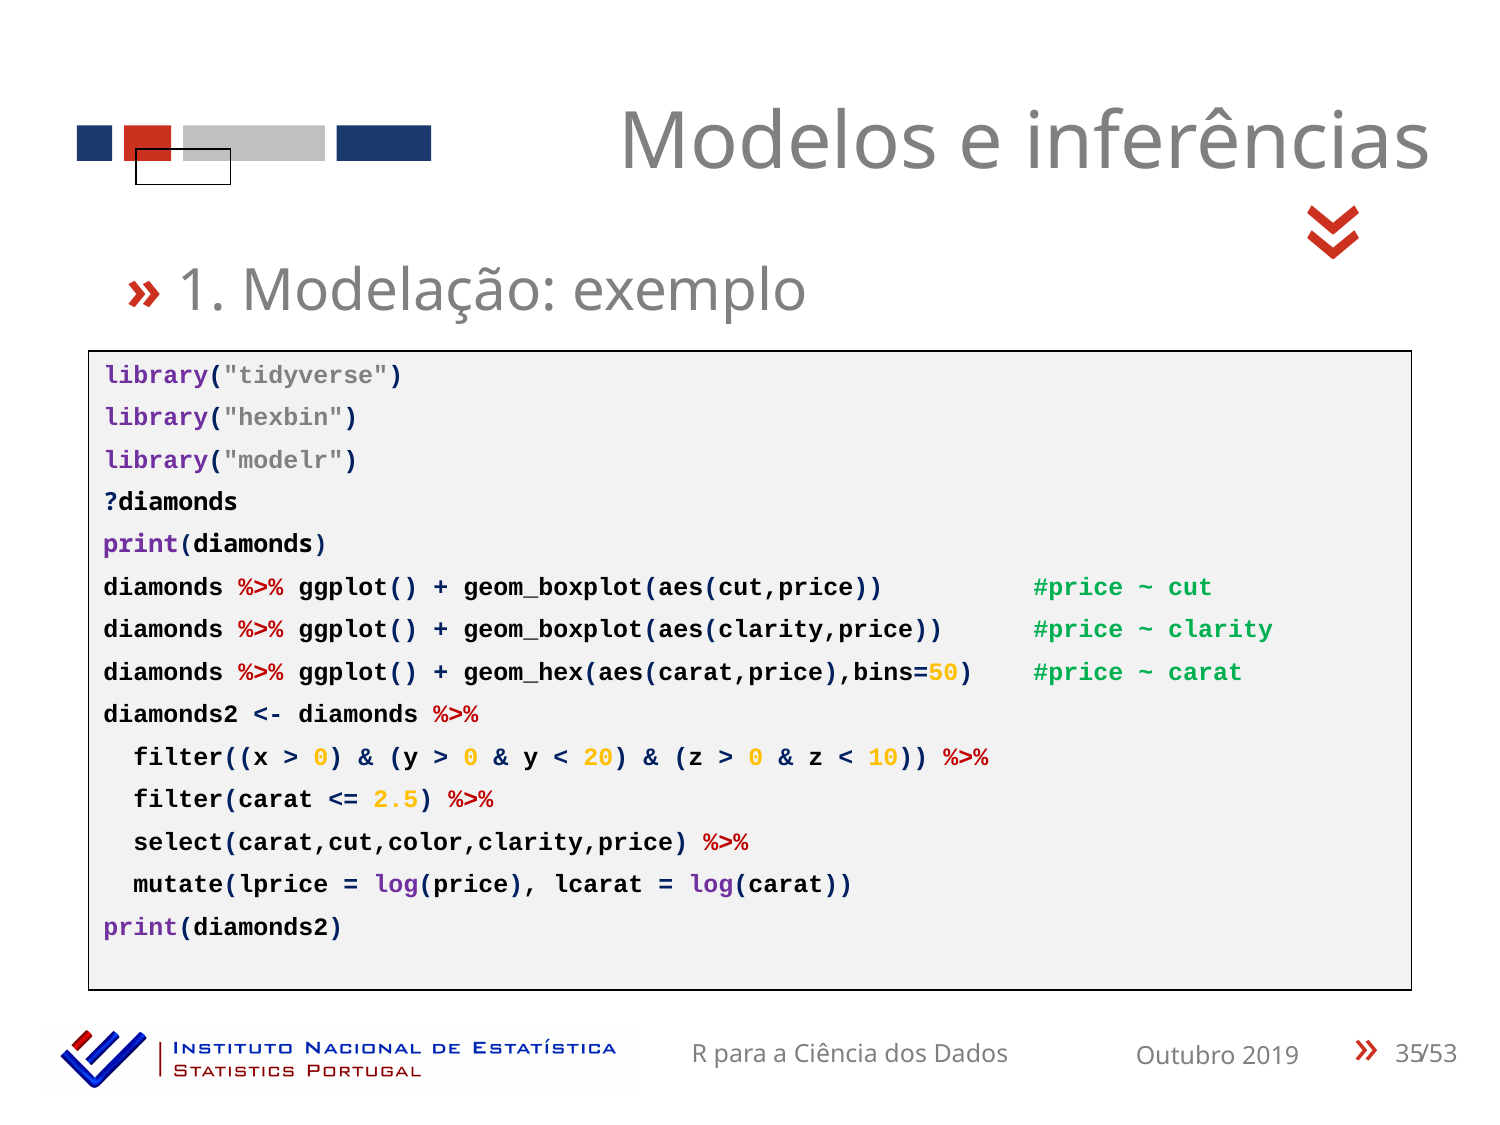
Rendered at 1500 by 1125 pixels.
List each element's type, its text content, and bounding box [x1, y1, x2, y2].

text_box library("tidyverse") library("hexbin") library("modelr") ?diamonds print(diamonds) diamonds %>% ggplot() + geom_boxplot(aes(cut,price)) #price ~ cut diamonds %>% ggplot() + geom_boxplot(aes(clarity,price)) #price ~ clarity diamonds %>% ggplot() + geom_hex(aes(carat,price),bins=50) #price ~ carat diamonds2 <- diamonds %>% filter((x > 0) & (y > 0 & y < 20) & (z > 0 & z < 10)) %>% filter(carat <= 2.5) %>% select(carat,cut,color,clarity,price) %>% mutate(lprice = log(price), lcarat = log(carat)) print(diamonds2) [88, 350, 1412, 990]
text_box 35 [1380, 1029, 1447, 1075]
text_box Modelos e inferências [454, 66, 1447, 207]
text_box « [1234, 207, 1400, 280]
text_box » 1. Modelação: exemplo [111, 244, 1376, 330]
picture [41, 1023, 638, 1093]
